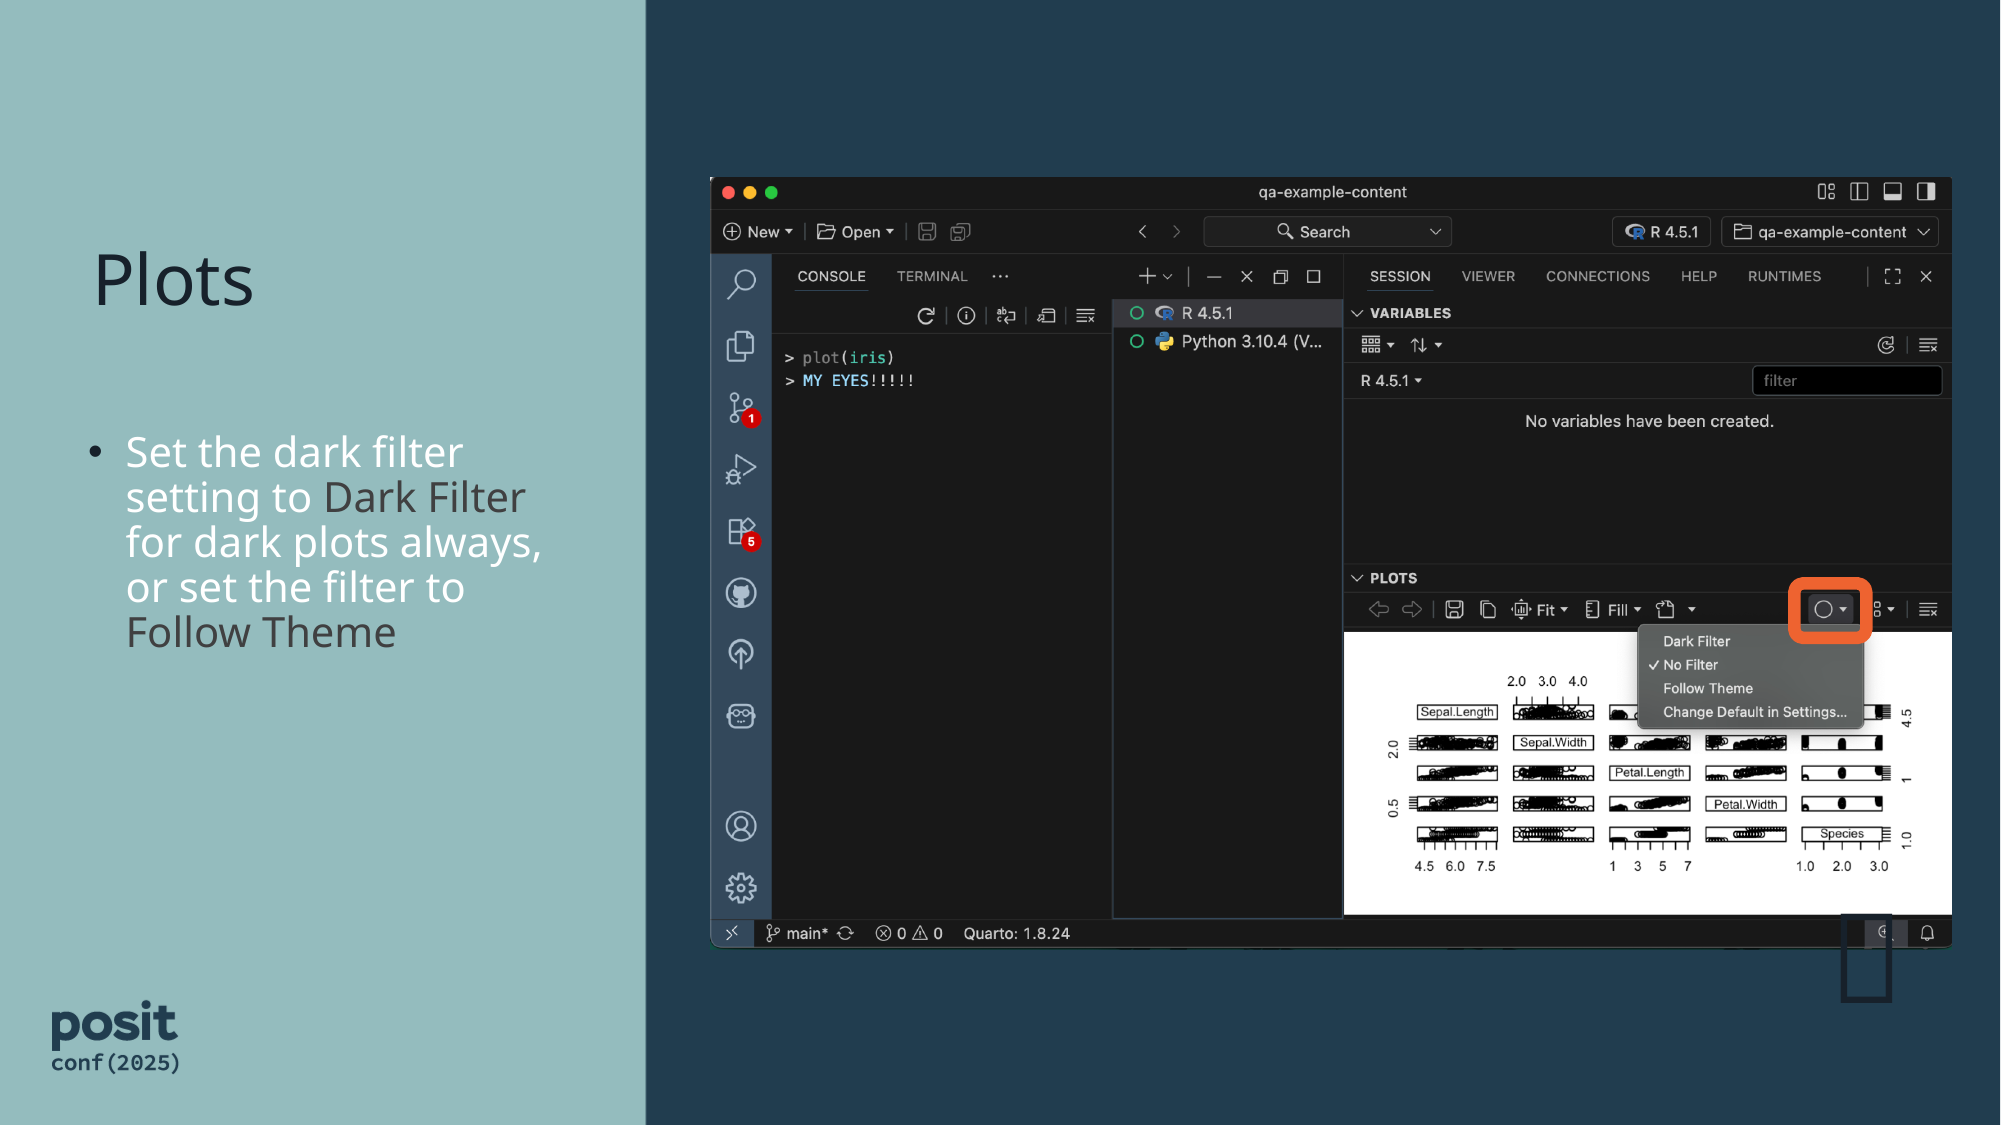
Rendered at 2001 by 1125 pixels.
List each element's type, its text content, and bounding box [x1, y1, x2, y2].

text_box 🫣 [1814, 880, 1977, 1046]
list Set the dark filter setting to Dark Filter for dark plots always, or set the filter to Follow Theme [73, 423, 568, 1050]
picture [0, 0, 2001, 1125]
title Plots [77, 173, 582, 391]
